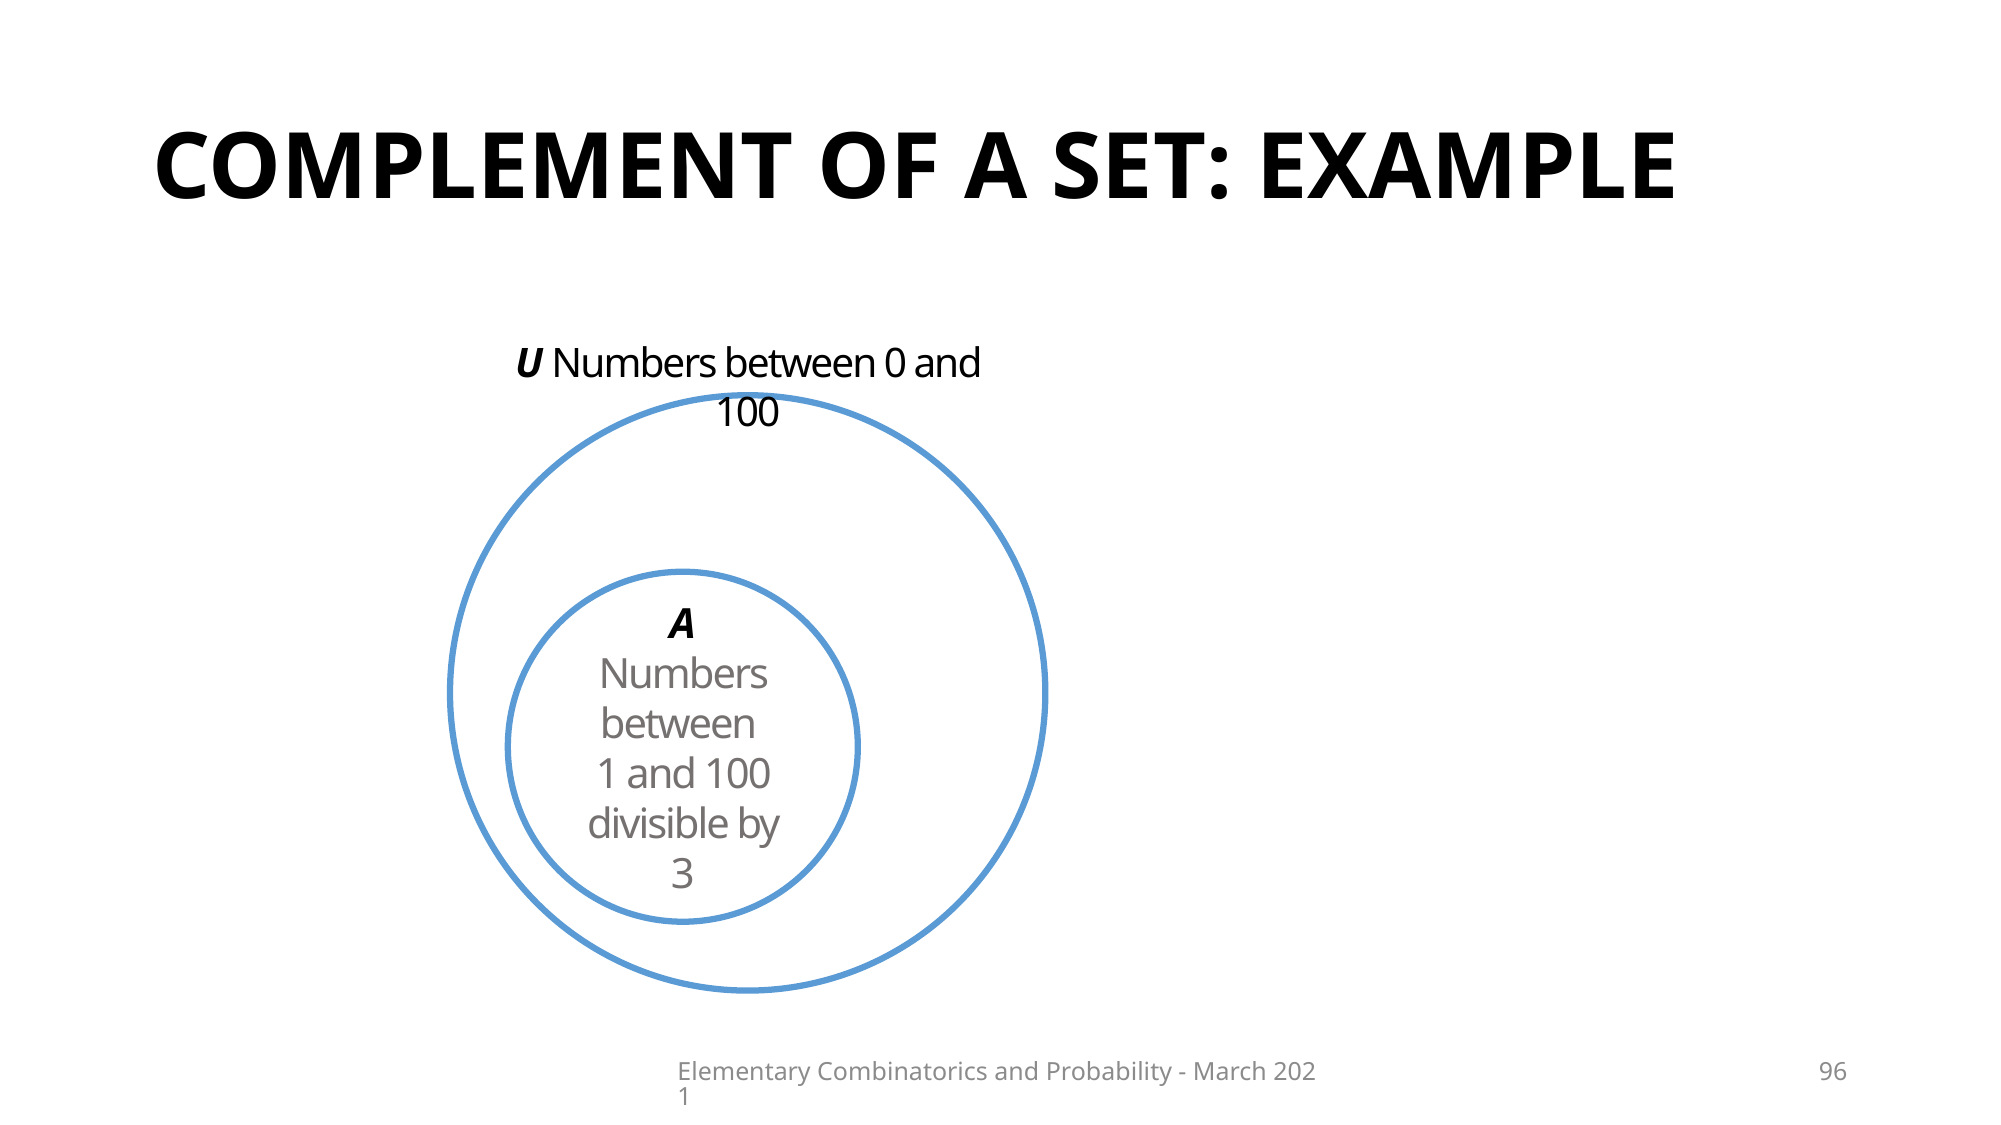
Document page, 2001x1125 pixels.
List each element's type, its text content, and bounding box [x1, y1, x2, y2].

title Complement of a set: Example [137, 59, 1863, 278]
footer Elementary Combinatorics and Probability - March 2021 [662, 1042, 1338, 1103]
slide_number 96 [1412, 1042, 1863, 1103]
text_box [449, 329, 1046, 991]
